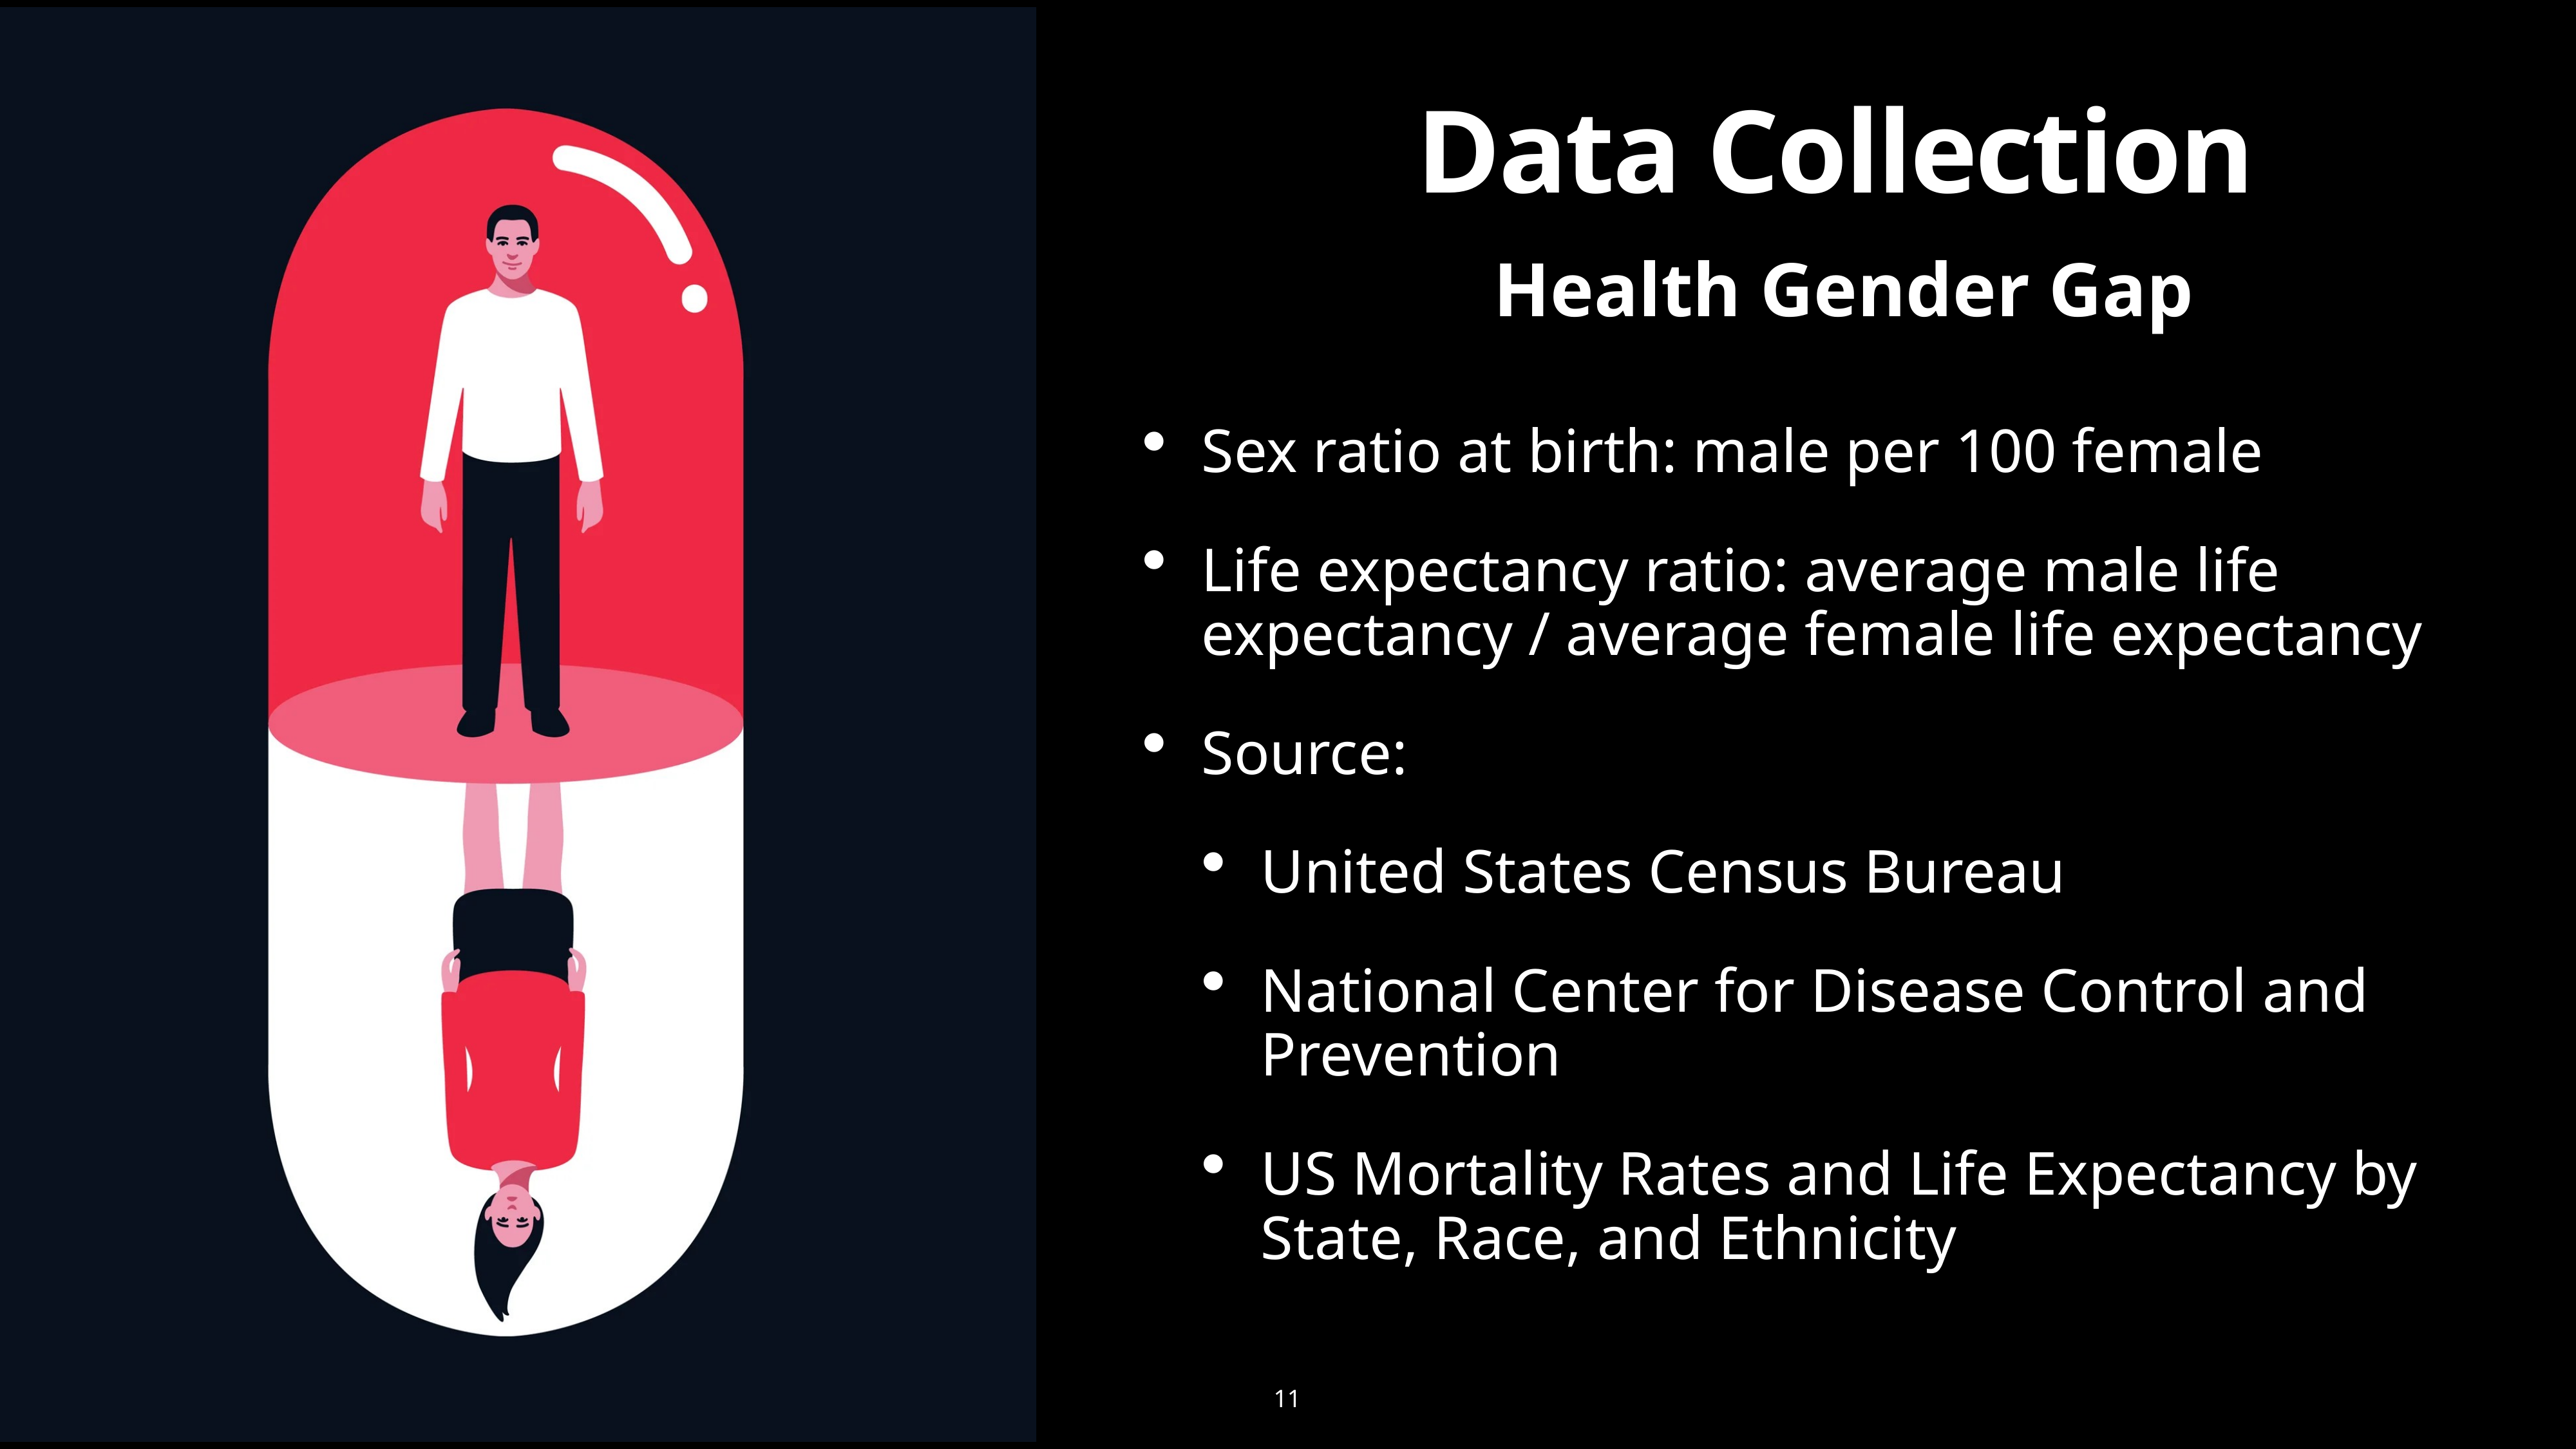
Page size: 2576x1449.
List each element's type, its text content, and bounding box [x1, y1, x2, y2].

picture [0, 7, 1037, 1442]
slide_number 11 [1267, 1381, 1307, 1422]
title Data Collection [1411, 100, 2576, 252]
list Sex ratio at birth: male per 100 female Life expectancy ratio: average male life expectancy / average female life expectancy Source: United States Census Bureau National Center for Disease Control and Prevention US Mortality Rates and Life Expectancy by State, Race, and Ethnicity [1136, 415, 2498, 1289]
list Health Gender Gap [1488, 237, 2576, 337]
